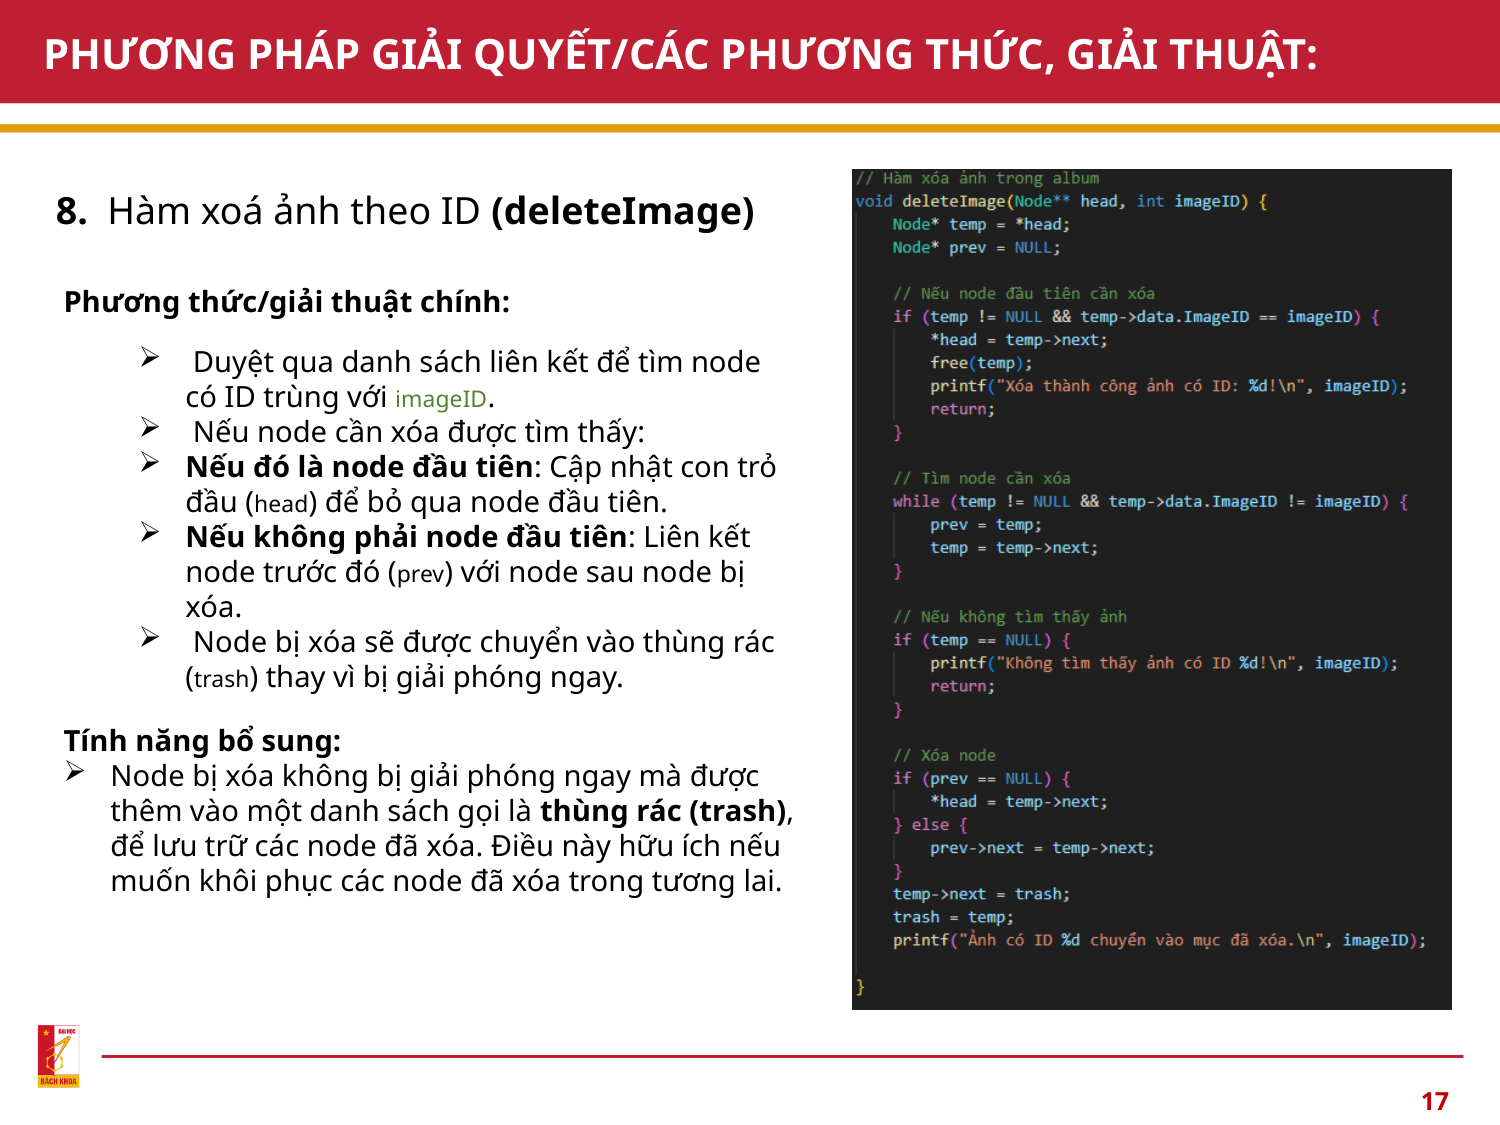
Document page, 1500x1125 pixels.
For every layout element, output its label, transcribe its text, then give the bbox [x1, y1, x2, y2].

text_box Phương thức/giải thuật chính: Duyệt qua danh sách liên kết để tìm node có ID trùng với imageID. Nếu node cần xóa được tìm thấy: Nếu đó là node đầu tiên: Cập nhật con trỏ đầu (head) để bỏ qua node đầu tiên. Nếu không phải node đầu tiên: Liên kết node trước đó (prev) với node sau node bị xóa. Node bị xóa sẽ được chuyển vào thùng rác (trash) thay vì bị giải phóng ngay. [48, 276, 799, 701]
text_box 8. Hàm xoá ảnh theo ID (deleteImage) [41, 179, 792, 284]
text_box Tính năng bổ sung: Node bị xóa không bị giải phóng ngay mà được thêm vào một danh sách gọi là thùng rác (trash), để lưu trữ các node đã xóa. Điều này hữu ích nếu muốn khôi phục các node đã xóa trong tương lai. [48, 714, 812, 940]
title PHƯƠNG PHÁP GIẢI QUYẾT/CÁC PHƯƠNG THỨC, GIẢI THUẬT: [28, 26, 1452, 101]
slide_number 17 [1126, 1078, 1464, 1125]
picture [0, 0, 1500, 1125]
